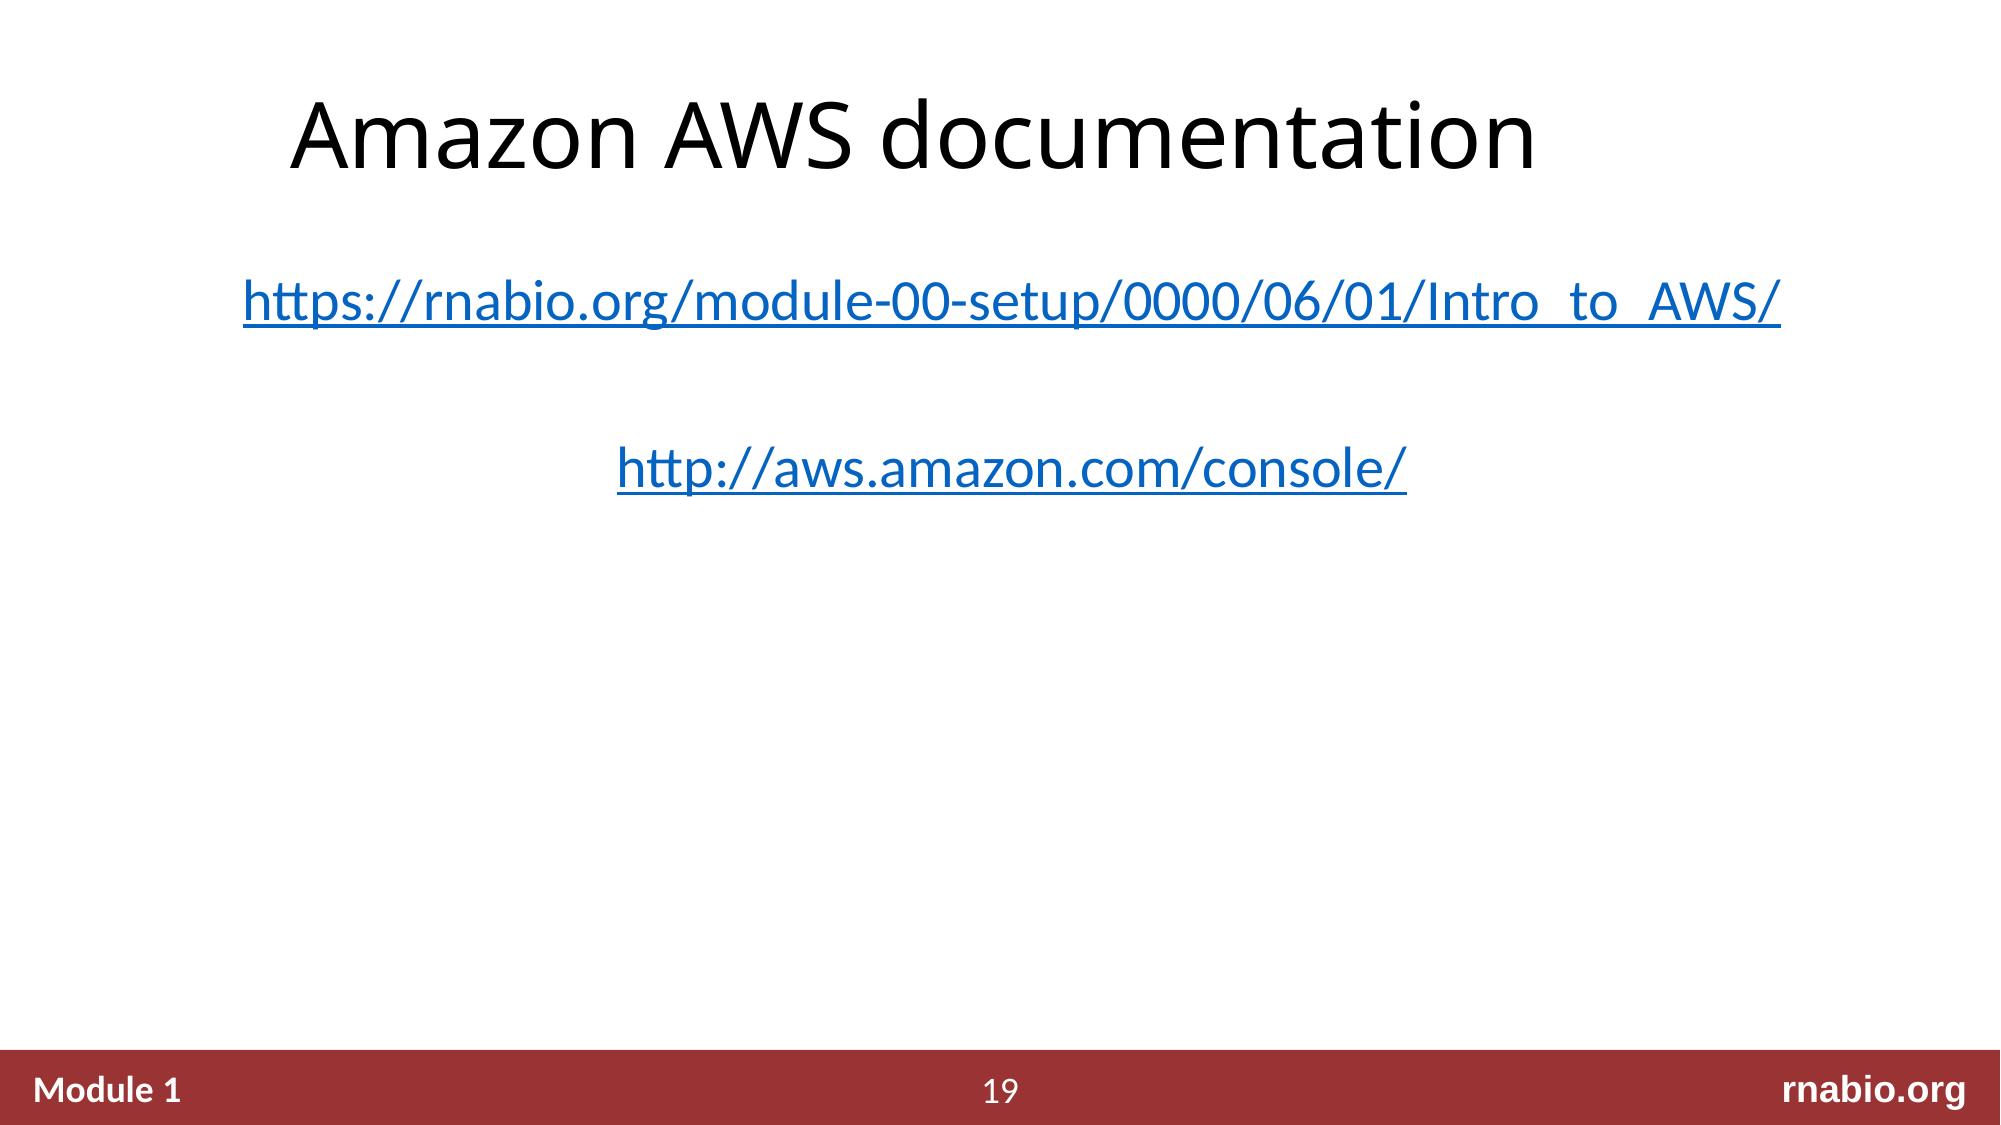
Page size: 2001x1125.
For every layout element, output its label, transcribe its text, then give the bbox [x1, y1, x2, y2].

title Amazon AWS documentation [275, 45, 1725, 233]
list https://rnabio.org/module-00-setup/0000/06/01/Intro_to_AWS/ http://aws.amazon.com/console/ [114, 262, 1910, 1038]
